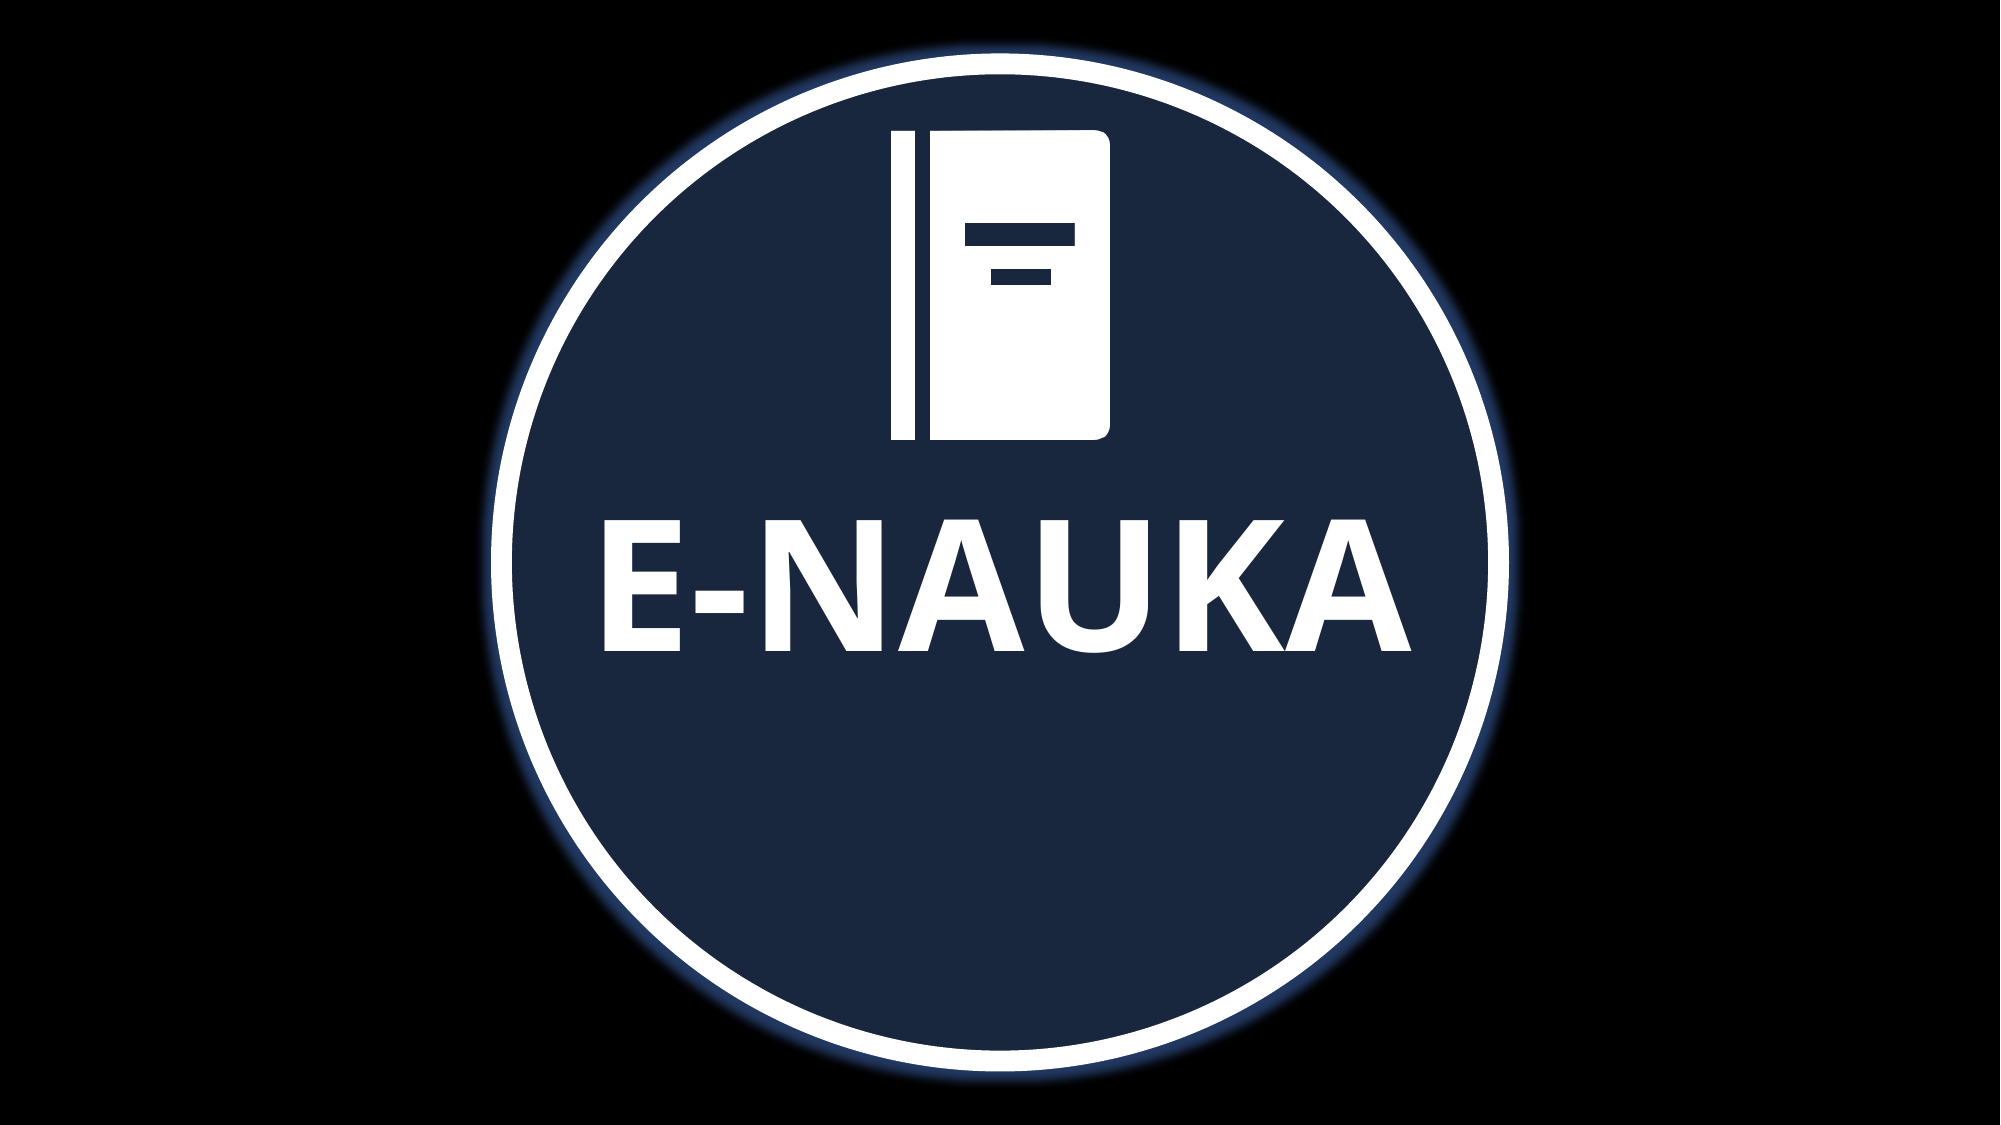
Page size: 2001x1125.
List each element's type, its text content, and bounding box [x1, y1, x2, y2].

text_box [518, 696, 1482, 1063]
picture [813, 98, 1187, 471]
text_box [511, 99, 813, 460]
text_box E-NAUKA [441, 460, 1559, 696]
text_box [815, 62, 1185, 98]
text_box [1187, 99, 1490, 460]
